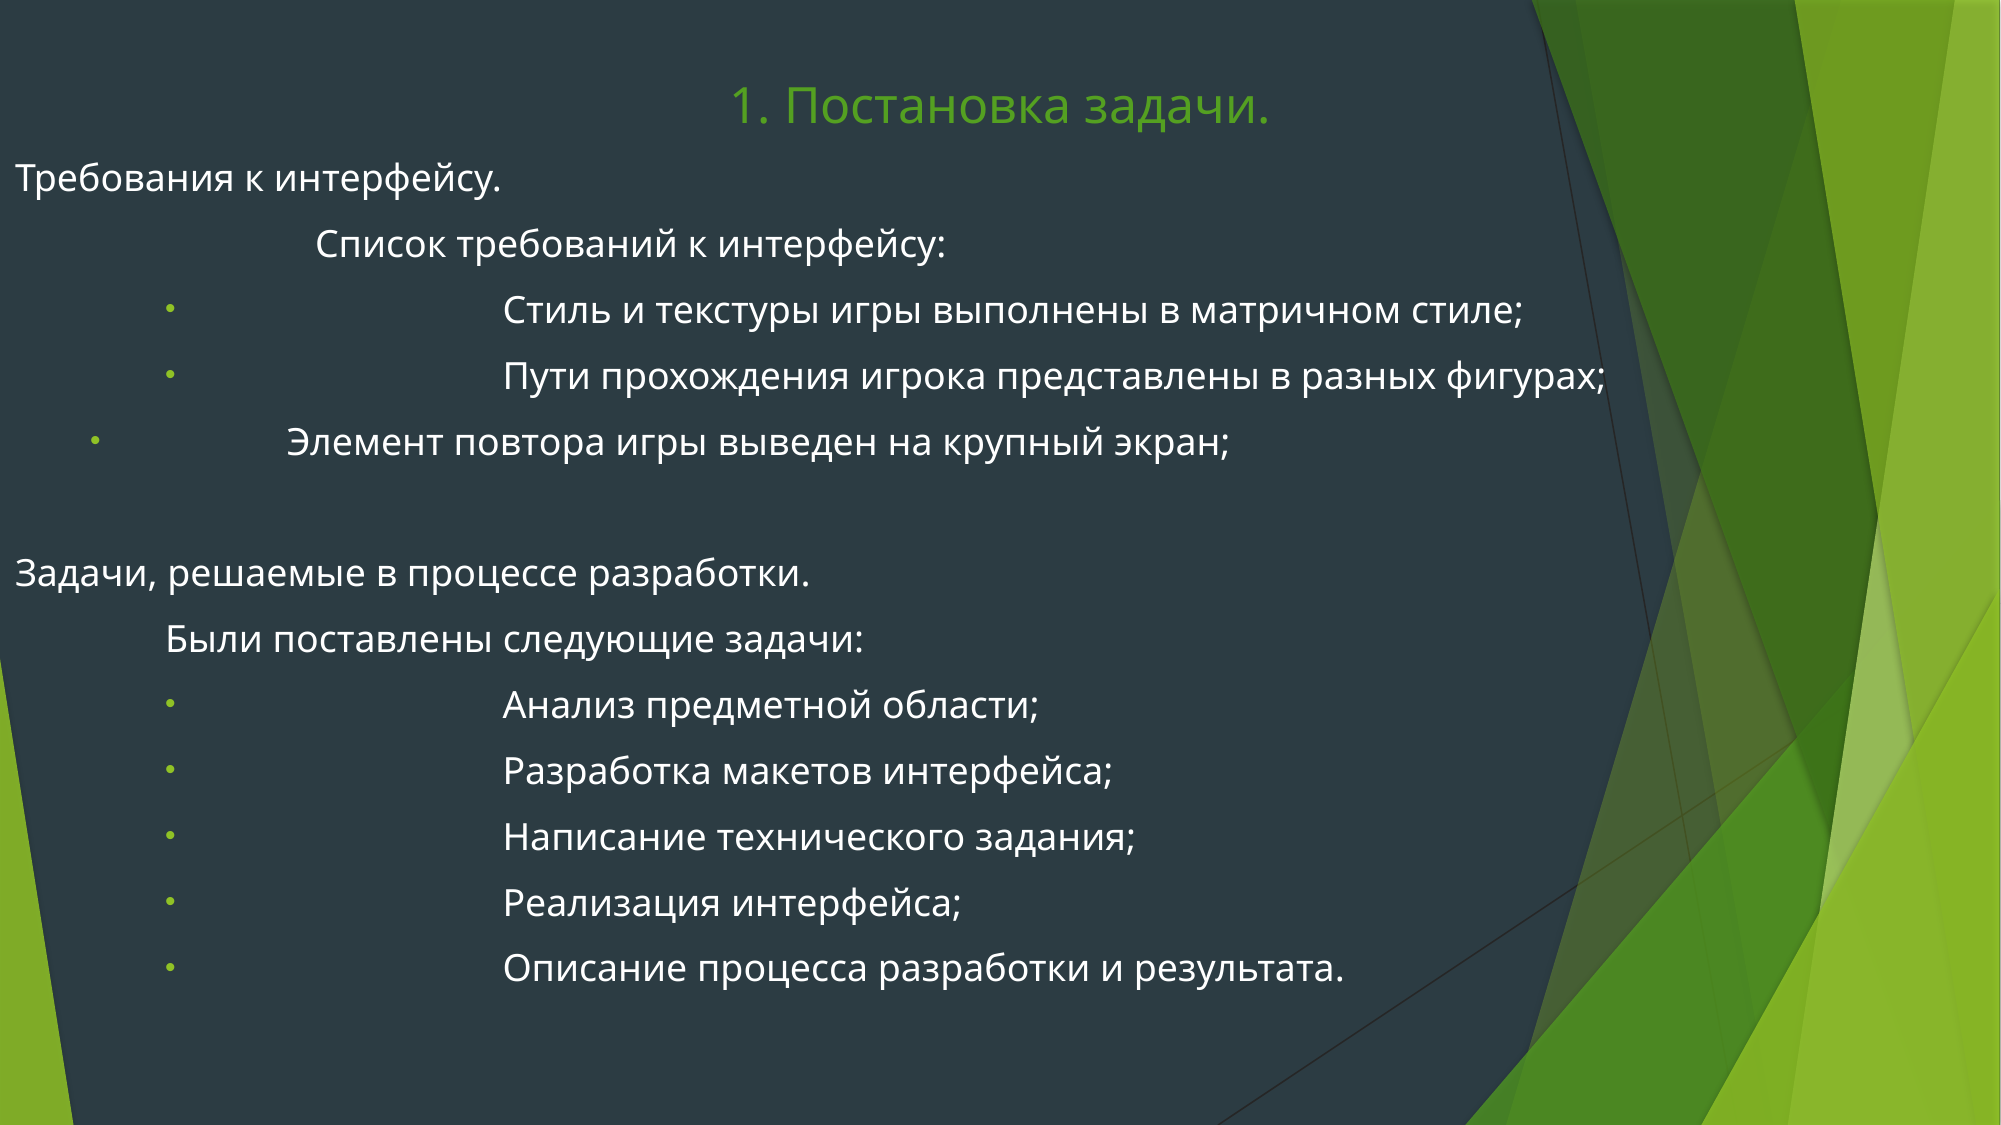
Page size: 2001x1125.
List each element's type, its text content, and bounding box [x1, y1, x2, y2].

list 1. Постановка задачи. Требования к интерфейсу. Список требований к интерфейсу: Стиль и текстуры игры выполнены в матричном стиле; Пути прохождения игрока представлены в разных фигурах; Элемент повтора игры выведен на крупный экран; Задачи, решаемые в процессе разработки. Были поставлены следующие задачи: Анализ предметной области; Разработка макетов интерфейса; Написание технического задания; Реализация интерфейса; Описание процесса разработки и результата. [0, 0, 2000, 1125]
